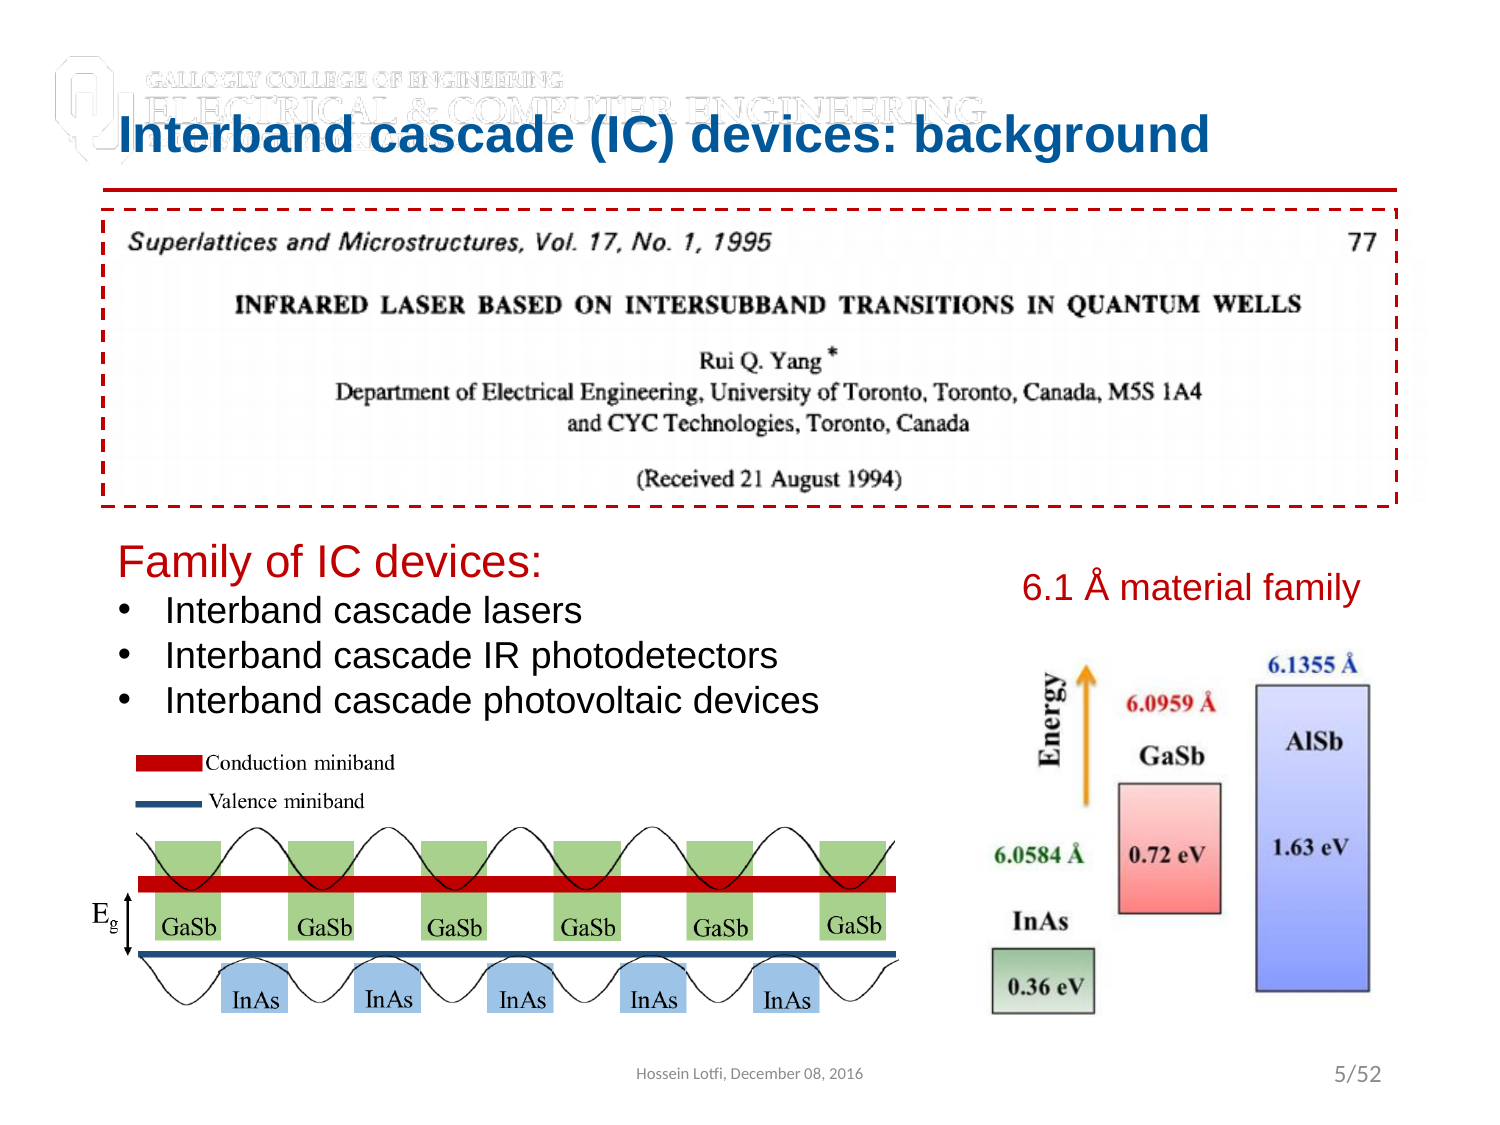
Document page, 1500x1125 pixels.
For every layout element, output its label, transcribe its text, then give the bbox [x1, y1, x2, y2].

text_box 6.1 Å material family [1007, 555, 1436, 616]
picture [91, 747, 937, 1028]
text_box [102, 274, 1398, 507]
slide_number 5/52 [1059, 1042, 1397, 1103]
picture [48, 55, 1065, 165]
text_box Family of IC devices: Interband cascade lasers Interband cascade IR photodetectors Interband cascade photovoltaic devices [103, 507, 1397, 819]
footer Hossein Lotfi, December 08, 2016 [496, 1042, 1004, 1103]
picture [977, 648, 1409, 1027]
text_box Interband cascade (IC) devices: background [103, 0, 1397, 172]
picture [88, 194, 1427, 502]
